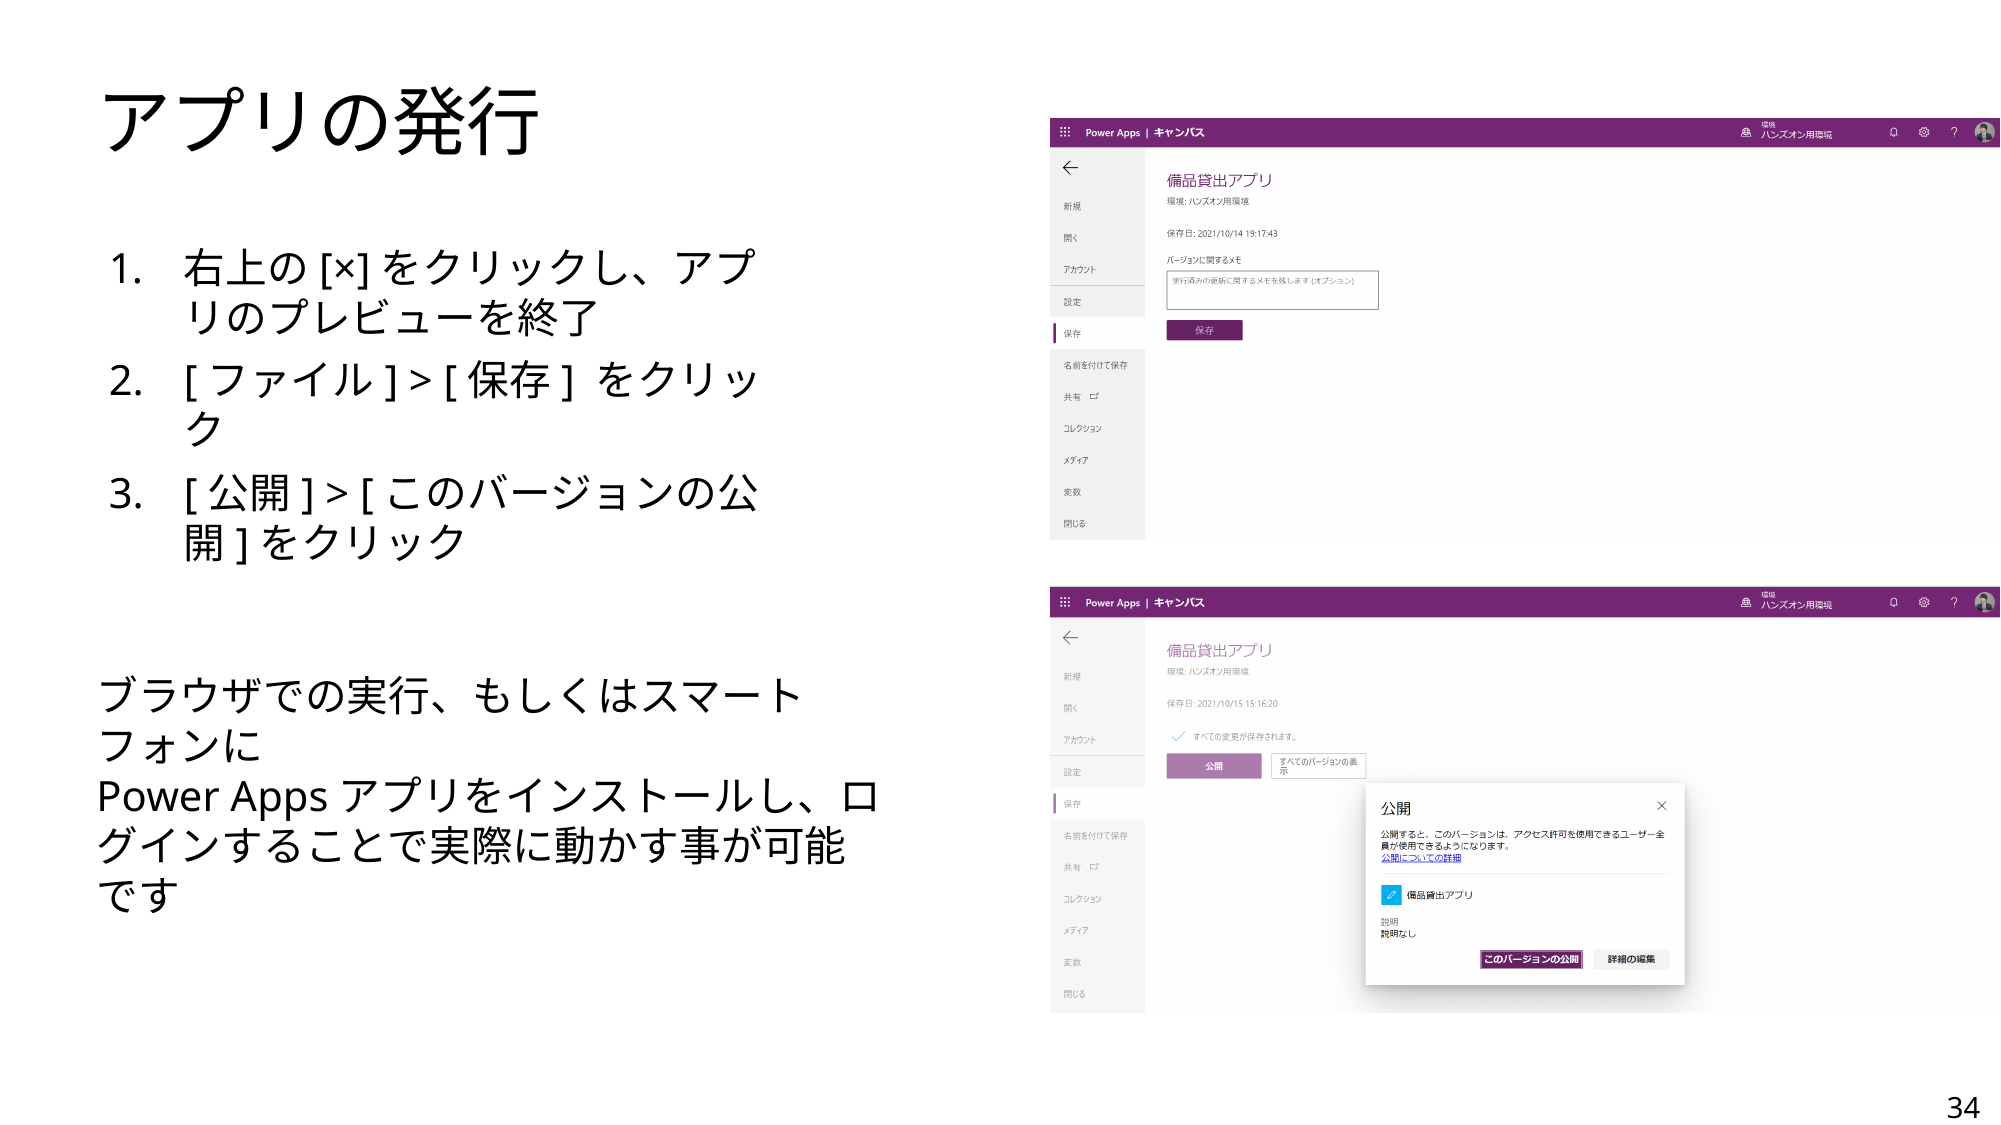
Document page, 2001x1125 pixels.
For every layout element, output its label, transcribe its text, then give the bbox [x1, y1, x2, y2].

text_box 右上の[×]をクリックし、アプリのプレビューを終了 [ファイル] > [保存] をクリック [公開] > [このバージョンの公開]をクリック [108, 241, 780, 567]
picture [1050, 117, 2000, 541]
title アプリの発行 [96, 75, 1904, 166]
text_box ブラウザでの実行、もしくはスマートフォンに Power Appsアプリをインストールし、ログインすることで実際に動かす事が可能です [96, 669, 888, 920]
picture [1050, 584, 2000, 1014]
